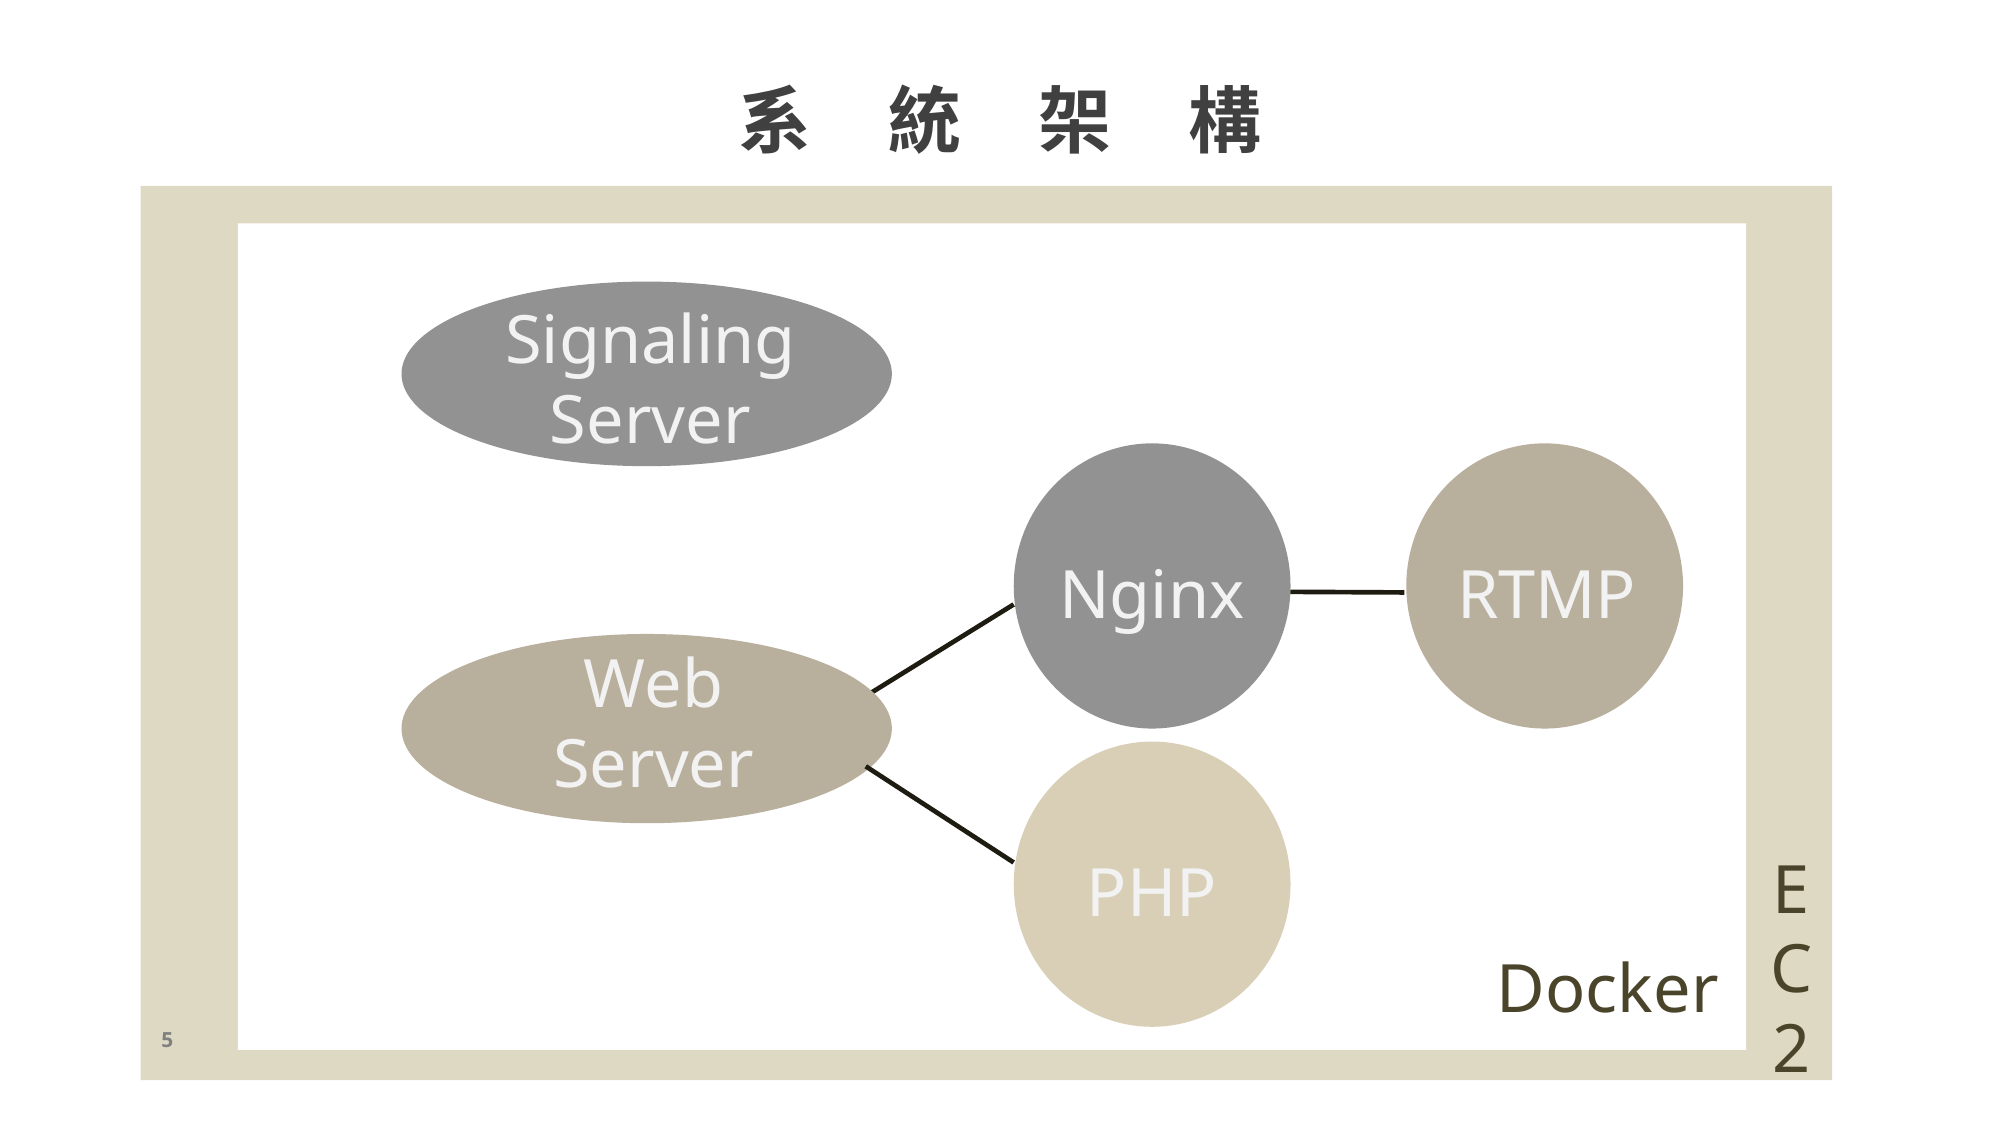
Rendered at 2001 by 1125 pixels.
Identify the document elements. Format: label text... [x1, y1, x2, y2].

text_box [865, 604, 1014, 697]
text_box Nginx [1013, 544, 1291, 640]
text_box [1405, 443, 1686, 729]
text_box [139, 184, 1834, 1082]
text_box [399, 647, 783, 825]
slide_number 5 [121, 1010, 214, 1071]
text_box E C 2 [1652, 838, 1930, 1094]
text_box [793, 651, 894, 807]
text_box 系 統 架 構 [0, 66, 2000, 170]
text_box [540, 280, 753, 289]
text_box Docker [1469, 938, 1652, 1034]
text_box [1013, 741, 1291, 1028]
text_box Web Server [515, 633, 793, 809]
text_box [1018, 441, 1287, 544]
text_box Signaling Server [401, 289, 900, 465]
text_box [865, 765, 1014, 863]
text_box [1022, 640, 1282, 731]
text_box [236, 222, 1748, 1051]
